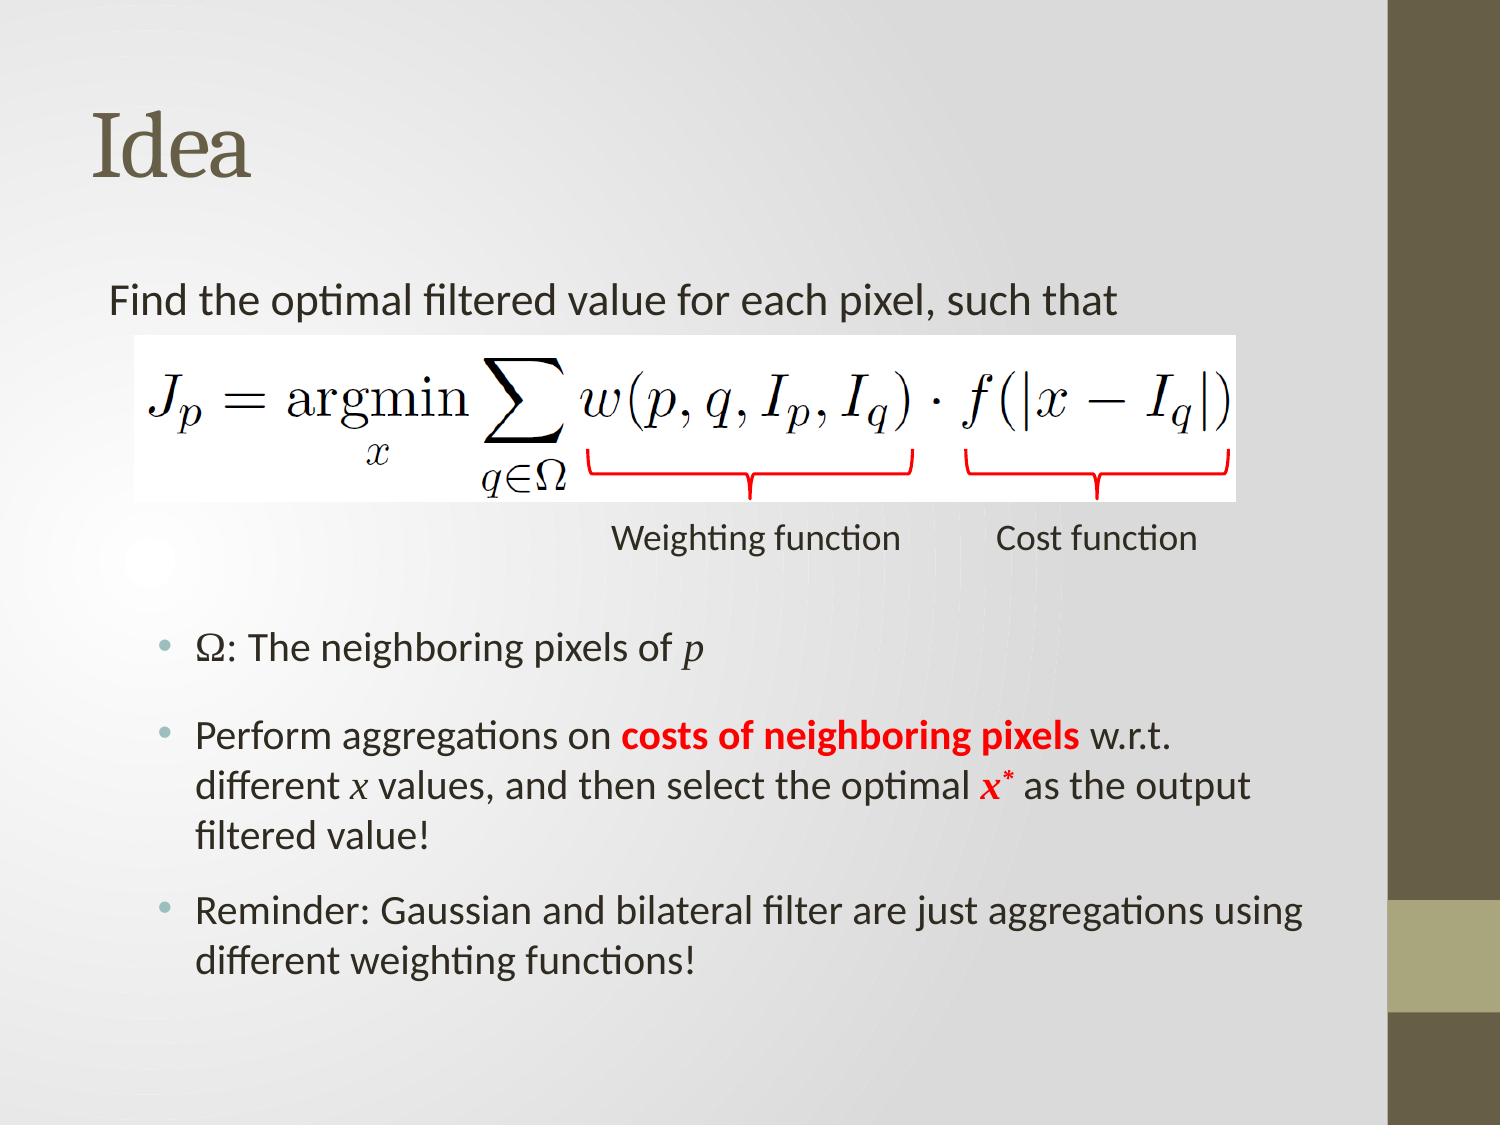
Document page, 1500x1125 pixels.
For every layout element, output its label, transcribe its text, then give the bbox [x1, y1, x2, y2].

text_box Reminder: Gaussian and bilateral filter are just aggregations using different weighting functions! [75, 876, 1325, 1002]
text_box Ω: The neighboring pixels of p [75, 612, 1325, 740]
text_box Weighting function [587, 509, 925, 566]
picture [134, 334, 1237, 503]
text_box Perform aggregations on costs of neighboring pixels w.r.t. different x values, and then select the optimal x* as the output filtered value! [75, 740, 1325, 876]
list Find the optimal filtered value for each pixel, such that [75, 262, 1325, 365]
text_box Cost function [965, 509, 1229, 566]
title Idea [75, 45, 1325, 233]
